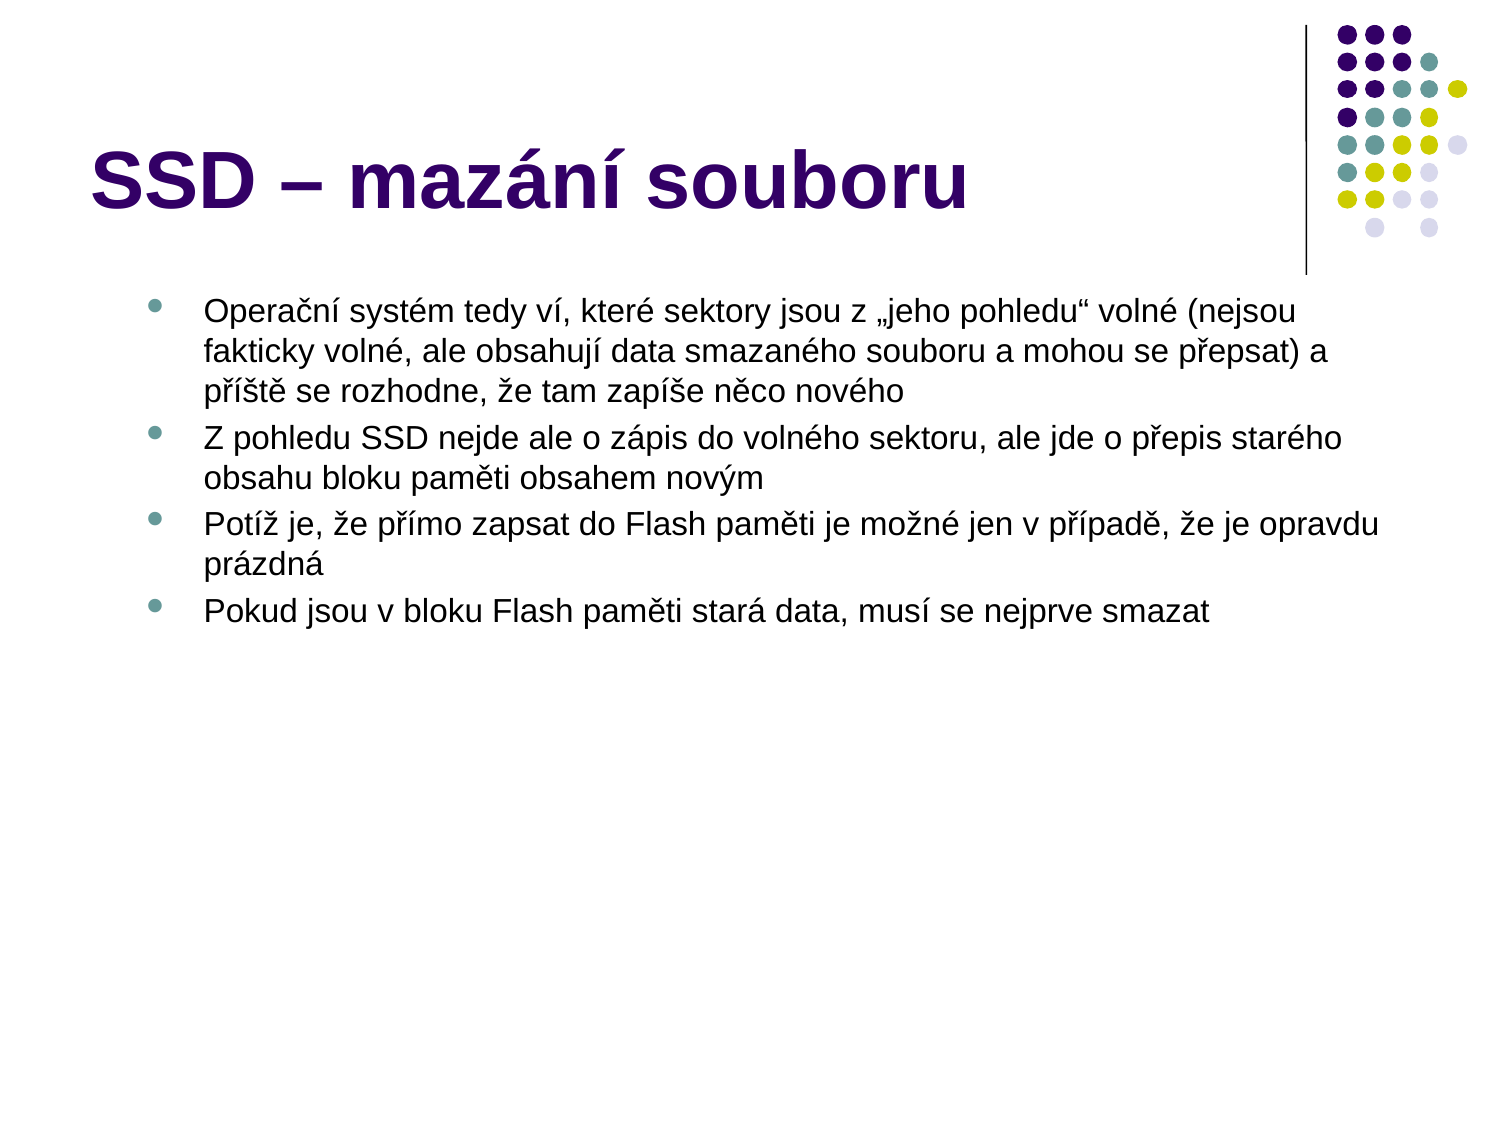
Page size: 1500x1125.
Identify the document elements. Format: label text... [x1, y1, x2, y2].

list Operační systém tedy ví, které sektory jsou z „jeho pohledu“ volné (nejsou fakticky volné, ale obsahují data smazaného souboru a mohou se přepsat) a příště se rozhodne, že tam zapíše něco nového Z pohledu SSD nejde ale o zápis do volného sektoru, ale jde o přepis starého obsahu bloku paměti obsahem novým Potíž je, že přímo zapsat do Flash paměti je možné jen v případě, že je opravdu prázdná Pokud jsou v bloku Flash paměti stará data, musí se nejprve smazat [75, 282, 1425, 1006]
title SSD – mazání souboru [75, 20, 1313, 233]
